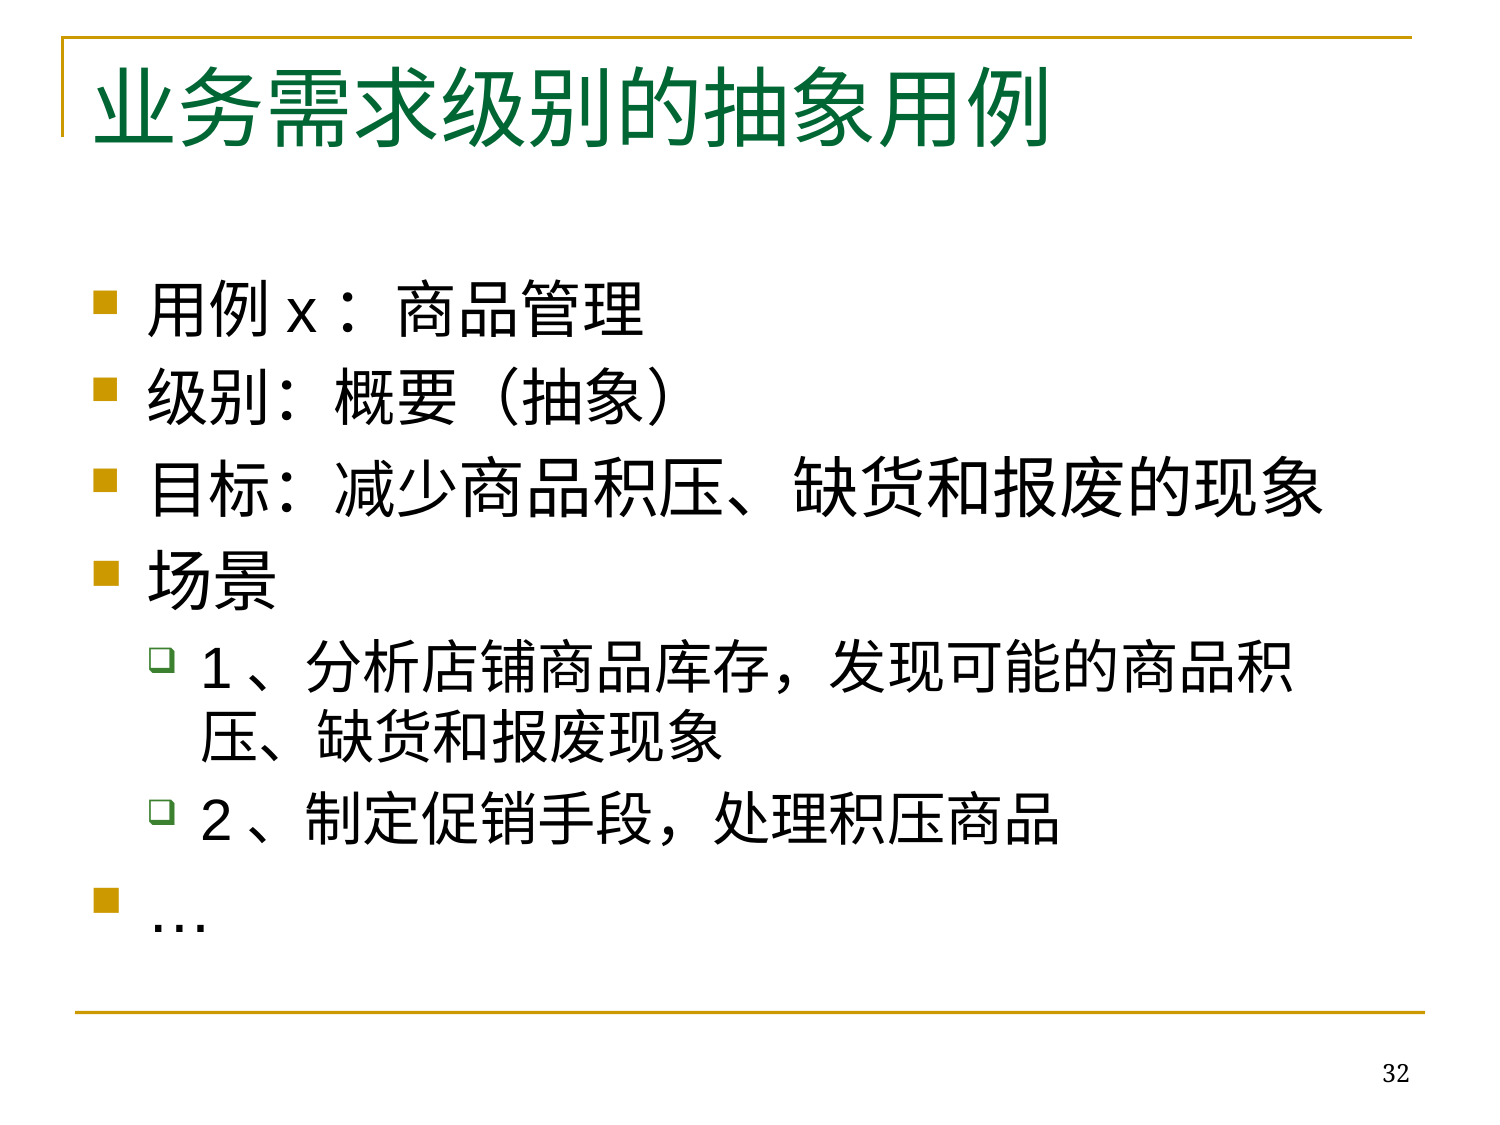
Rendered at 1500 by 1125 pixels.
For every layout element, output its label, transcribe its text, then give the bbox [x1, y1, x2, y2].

list 用例x：商品管理 级别：概要（抽象） 目标：减少商品积压、缺货和报废的现象 场景 1、分析店铺商品库存，发现可能的商品积压、缺货和报废现象 2、制定促销手段，处理积压商品 … [75, 262, 1425, 1006]
slide_number 32 [1074, 1023, 1426, 1100]
title 业务需求级别的抽象用例 [75, 45, 1425, 233]
